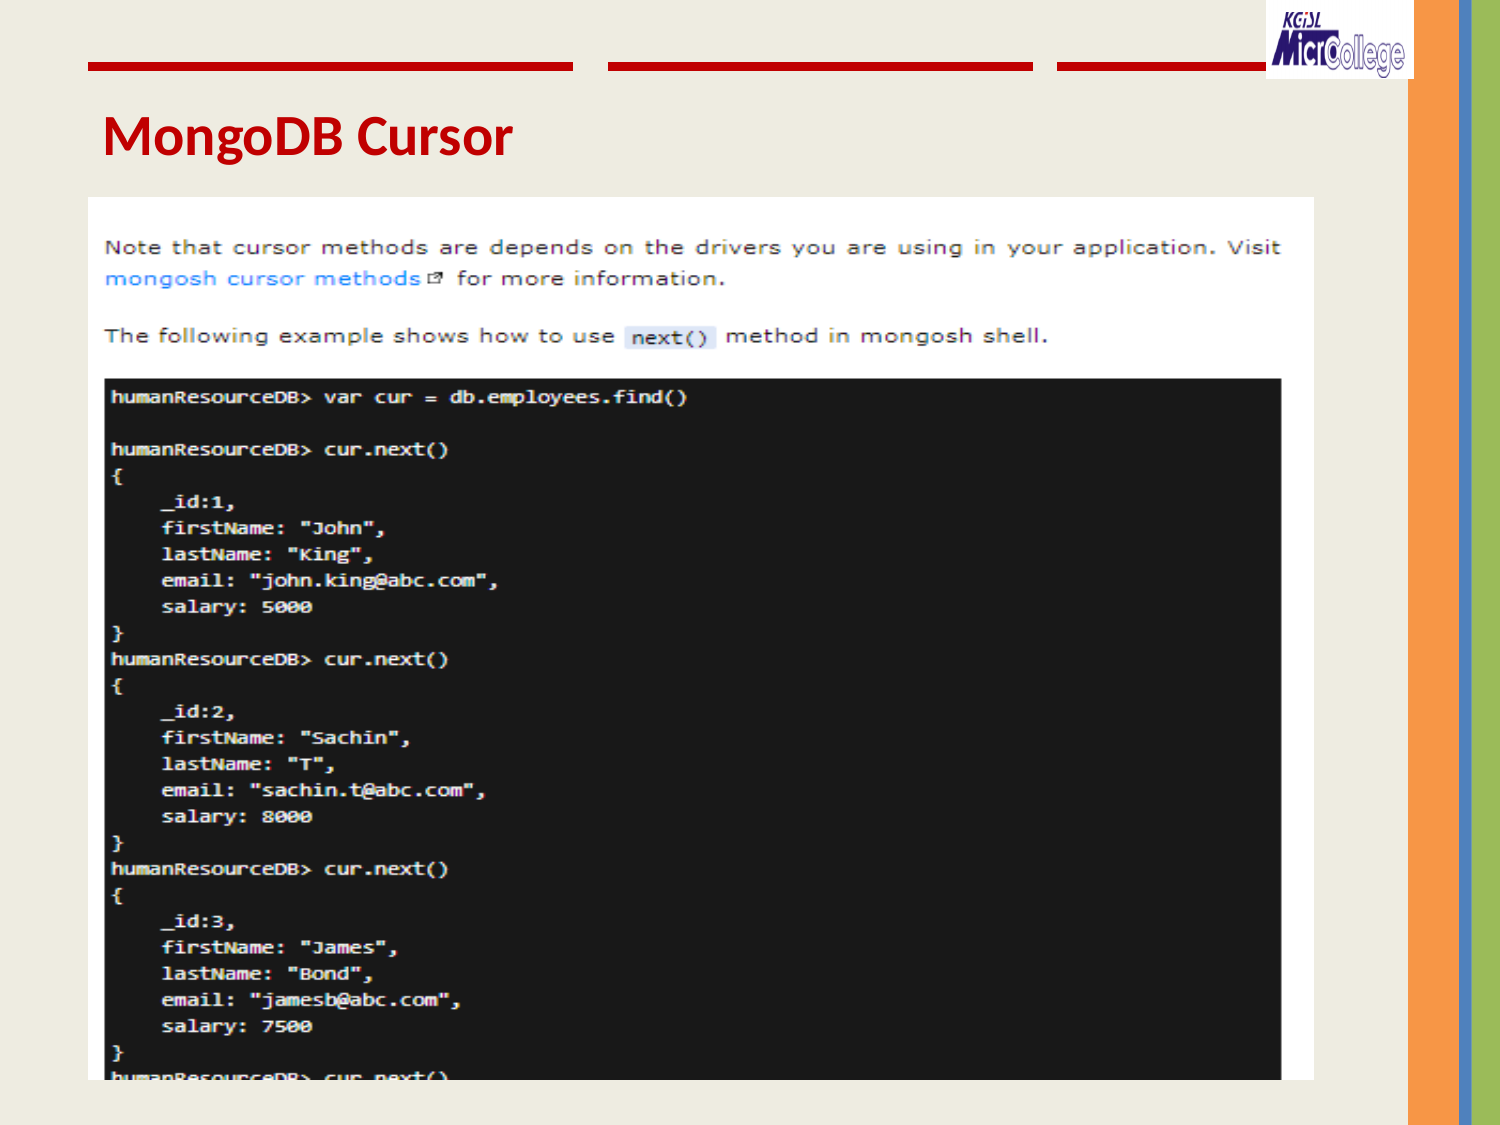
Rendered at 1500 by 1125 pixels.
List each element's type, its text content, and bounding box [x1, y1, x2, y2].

list MongoDB Cursor [87, 90, 1363, 1100]
picture [88, 197, 1314, 1080]
picture [1266, 0, 1415, 79]
